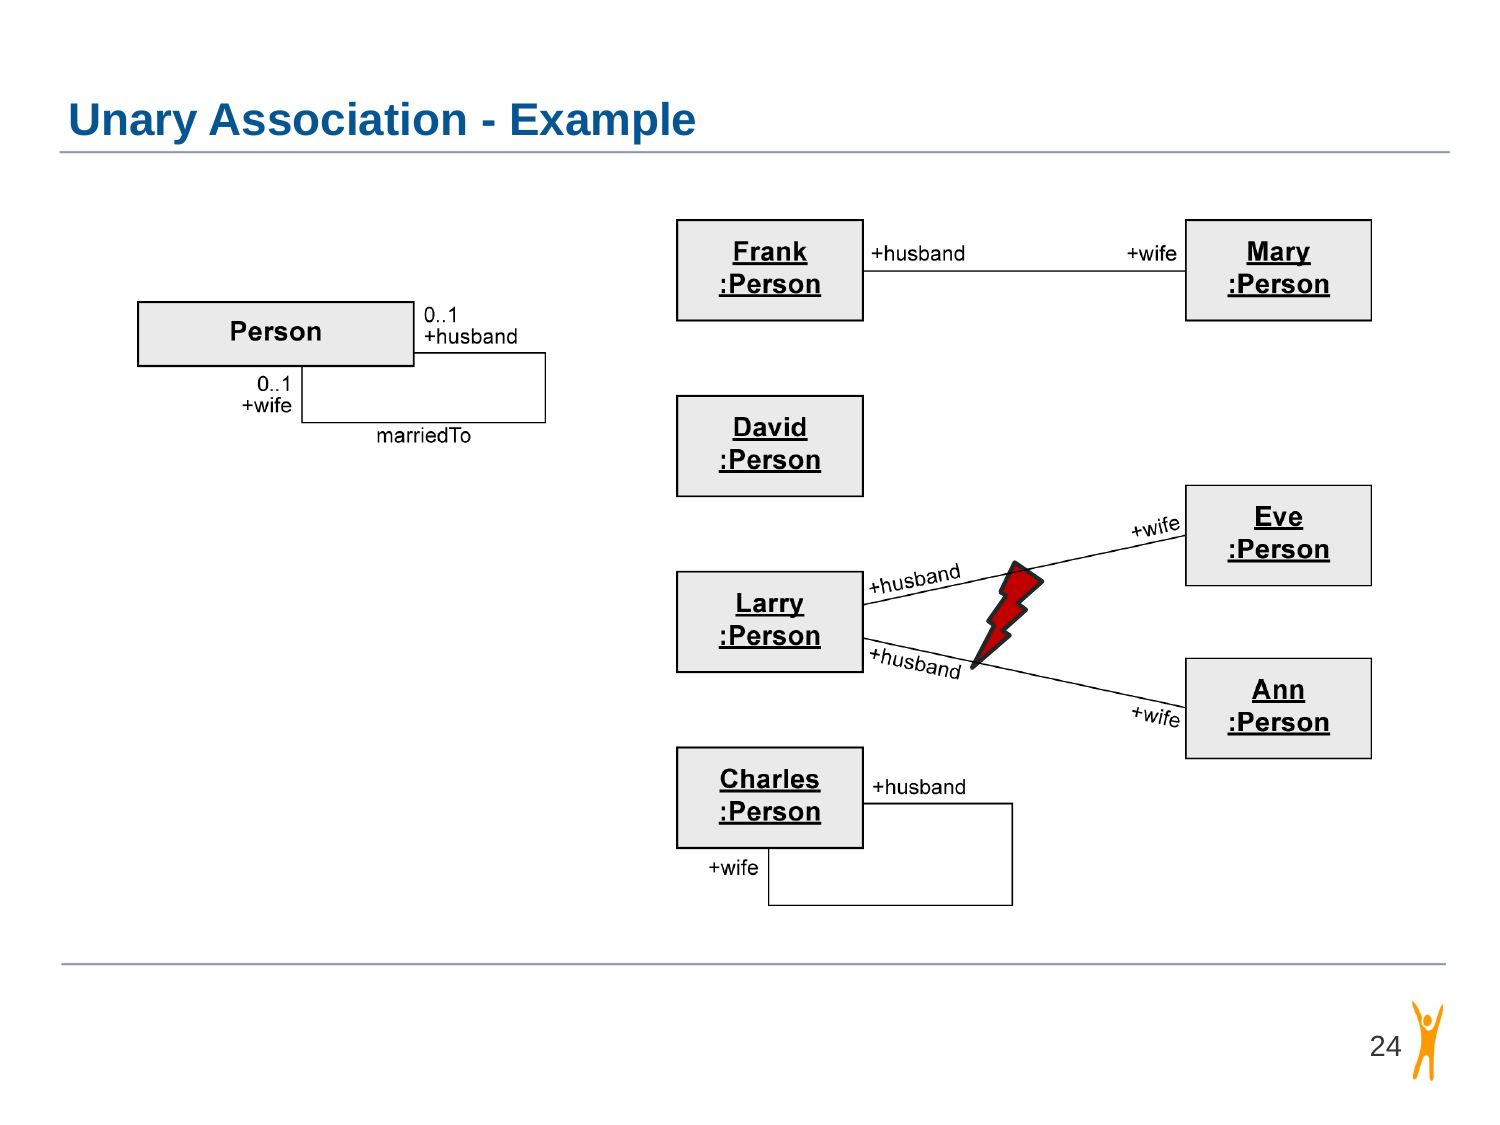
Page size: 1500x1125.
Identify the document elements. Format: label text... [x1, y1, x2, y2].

title Unary Association - Example [52, 24, 1454, 153]
slide_number 24 [1241, 1019, 1418, 1095]
picture [0, 954, 1497, 975]
picture [0, 142, 1500, 163]
picture [1400, 991, 1494, 1125]
picture [676, 219, 1373, 906]
picture [136, 301, 547, 450]
